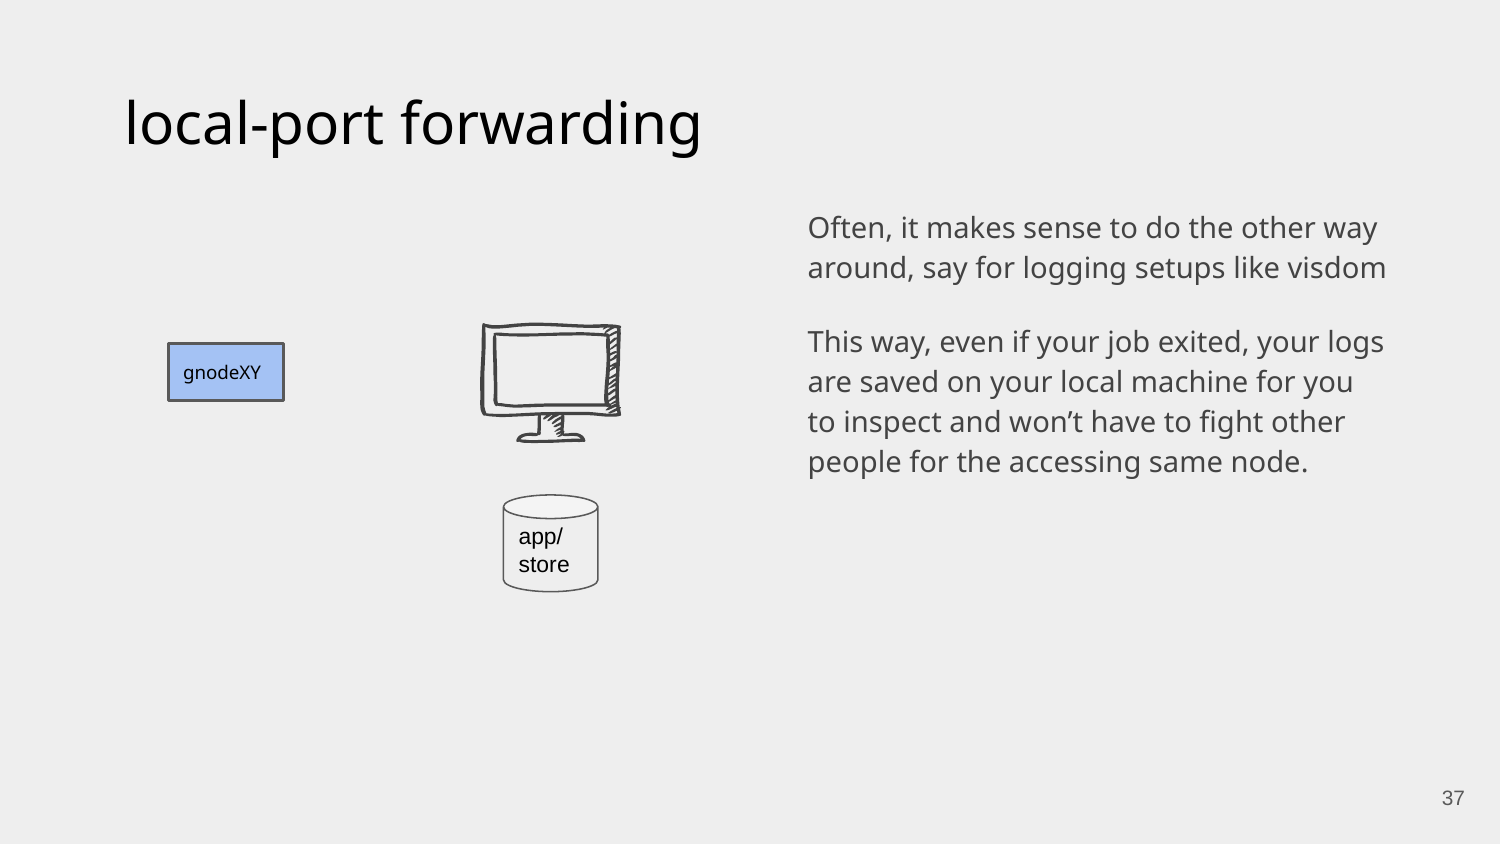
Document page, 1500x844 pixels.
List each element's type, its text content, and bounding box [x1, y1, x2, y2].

list Often, it makes sense to do the other way around, say for logging setups like visdom This way, even if your job exited, your logs are saved on your local machine for you to inspect and won’t have to fight other people for the accessing same node. [792, 189, 1404, 750]
slide_number ‹#› [1389, 764, 1480, 830]
text_box app/ store [503, 494, 598, 592]
text_box [480, 322, 622, 444]
text_box gnodeXY [168, 343, 284, 401]
title local-port forwarding [109, 70, 1449, 167]
